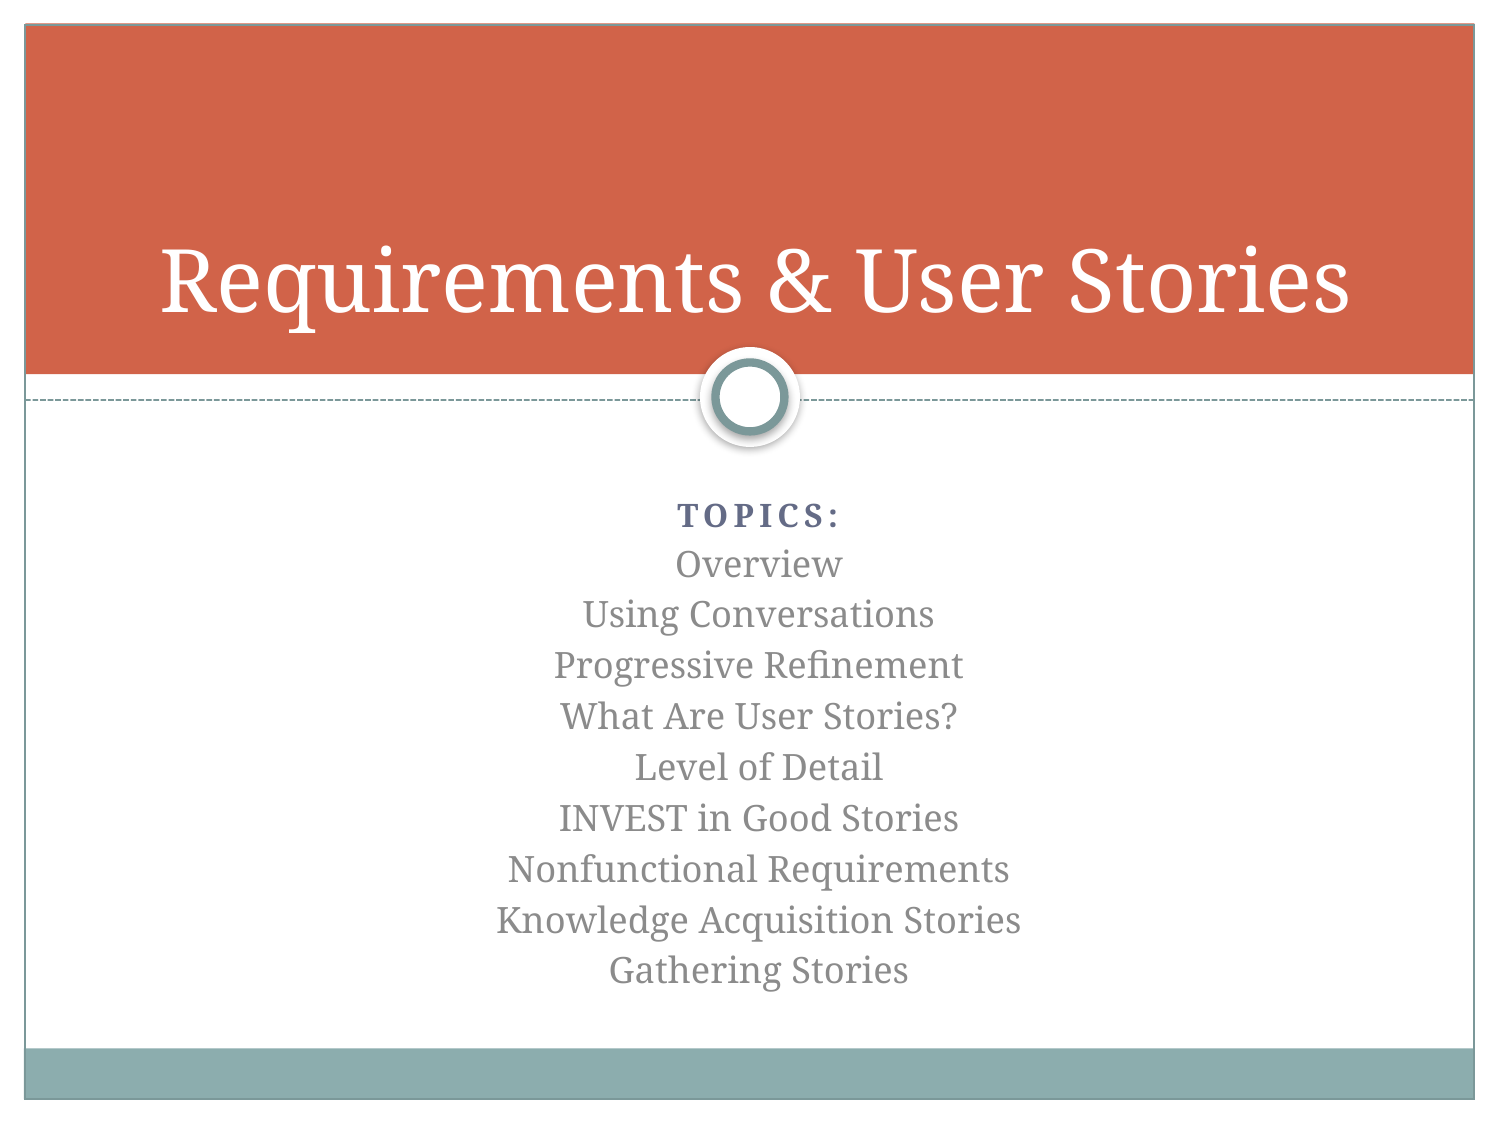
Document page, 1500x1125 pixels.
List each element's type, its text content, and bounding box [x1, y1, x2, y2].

title Requirements & User Stories [118, 87, 1394, 338]
list Topics: Overview Using Conversations Progressive Refinement What Are User Stories? Level of Detail INVEST in Good Stories Nonfunctional Requirements Knowledge Acquisition Stories Gathering Stories [224, 487, 1250, 1000]
